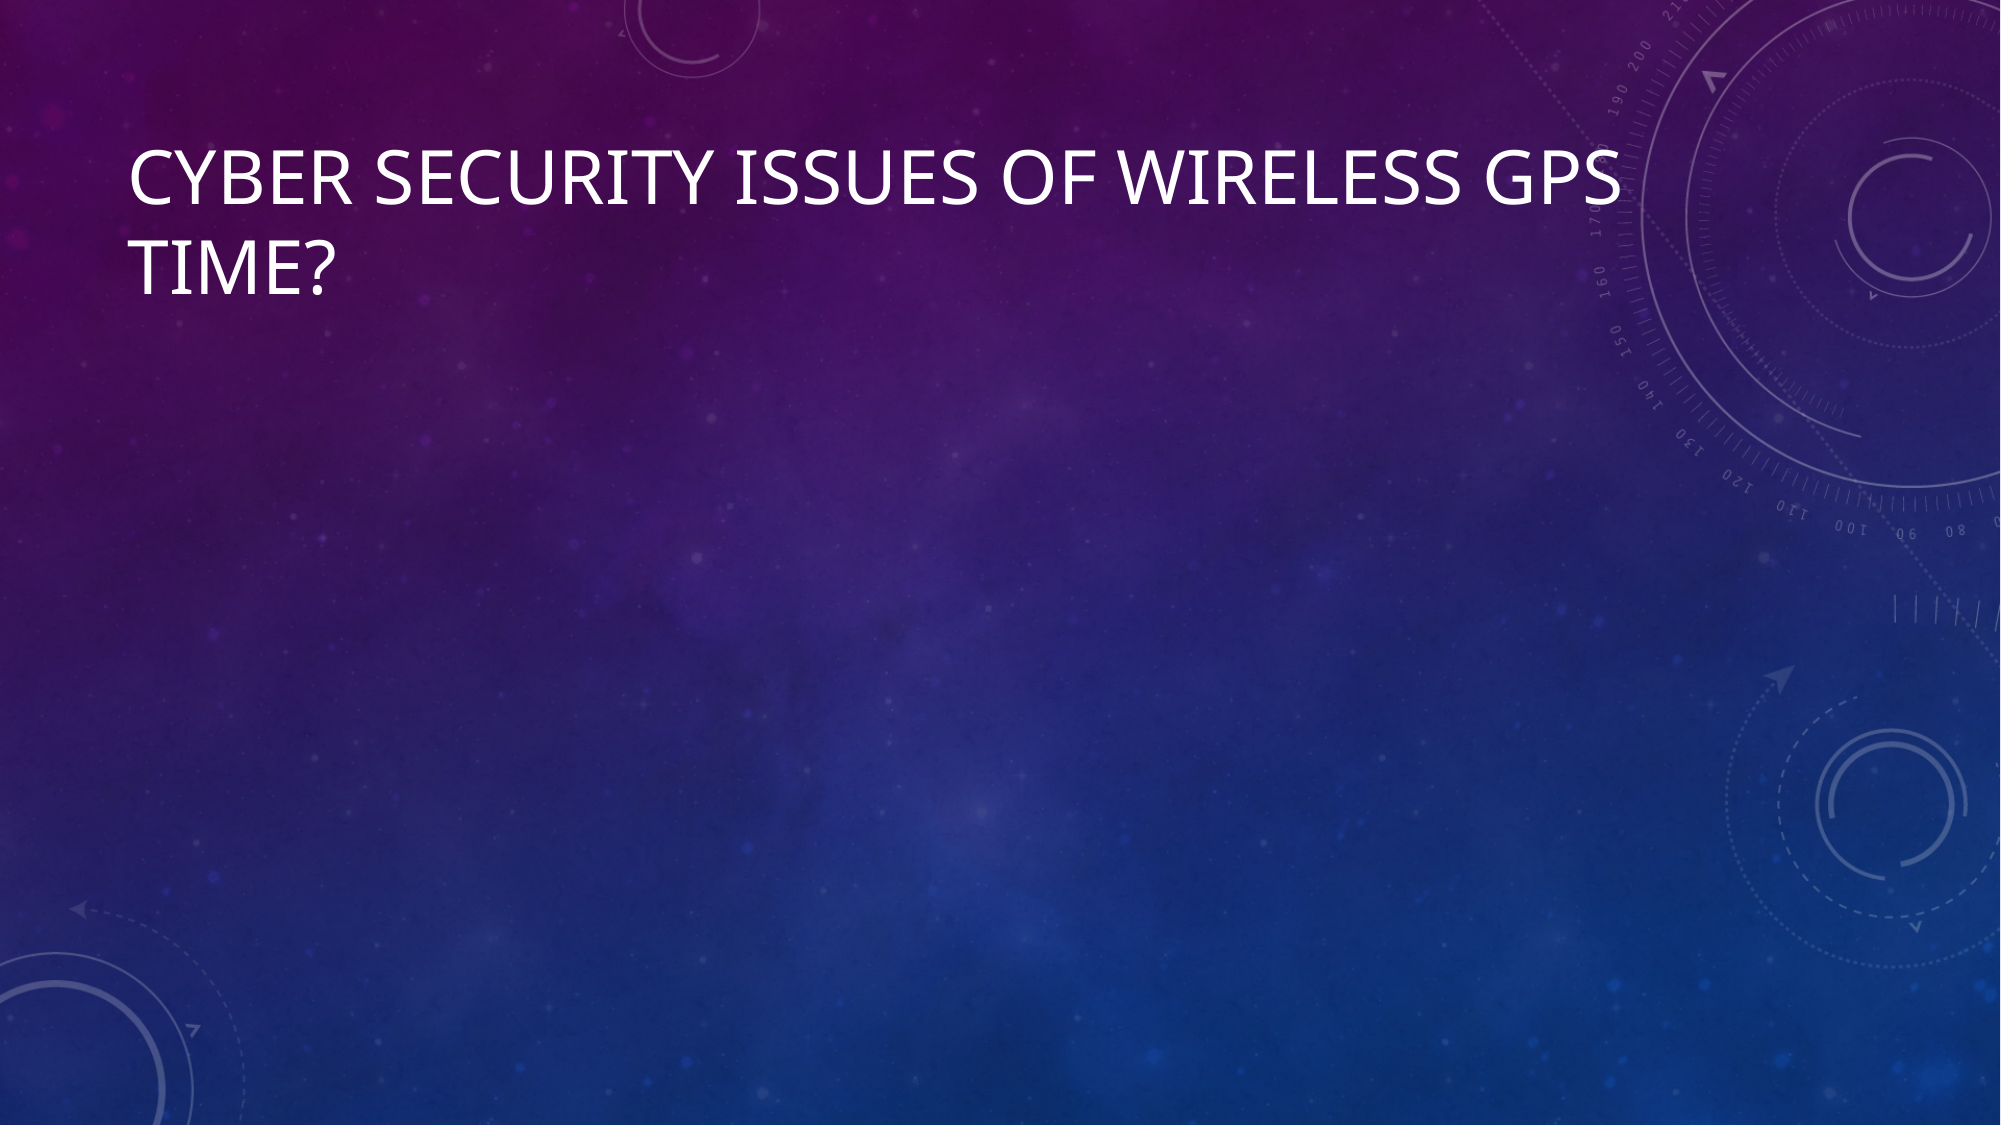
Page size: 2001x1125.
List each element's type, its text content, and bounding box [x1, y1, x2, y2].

picture [0, 0, 2001, 1125]
title CYBER SECURITY ISSUES OF WIRELESS GPS TIME? [112, 99, 1775, 339]
